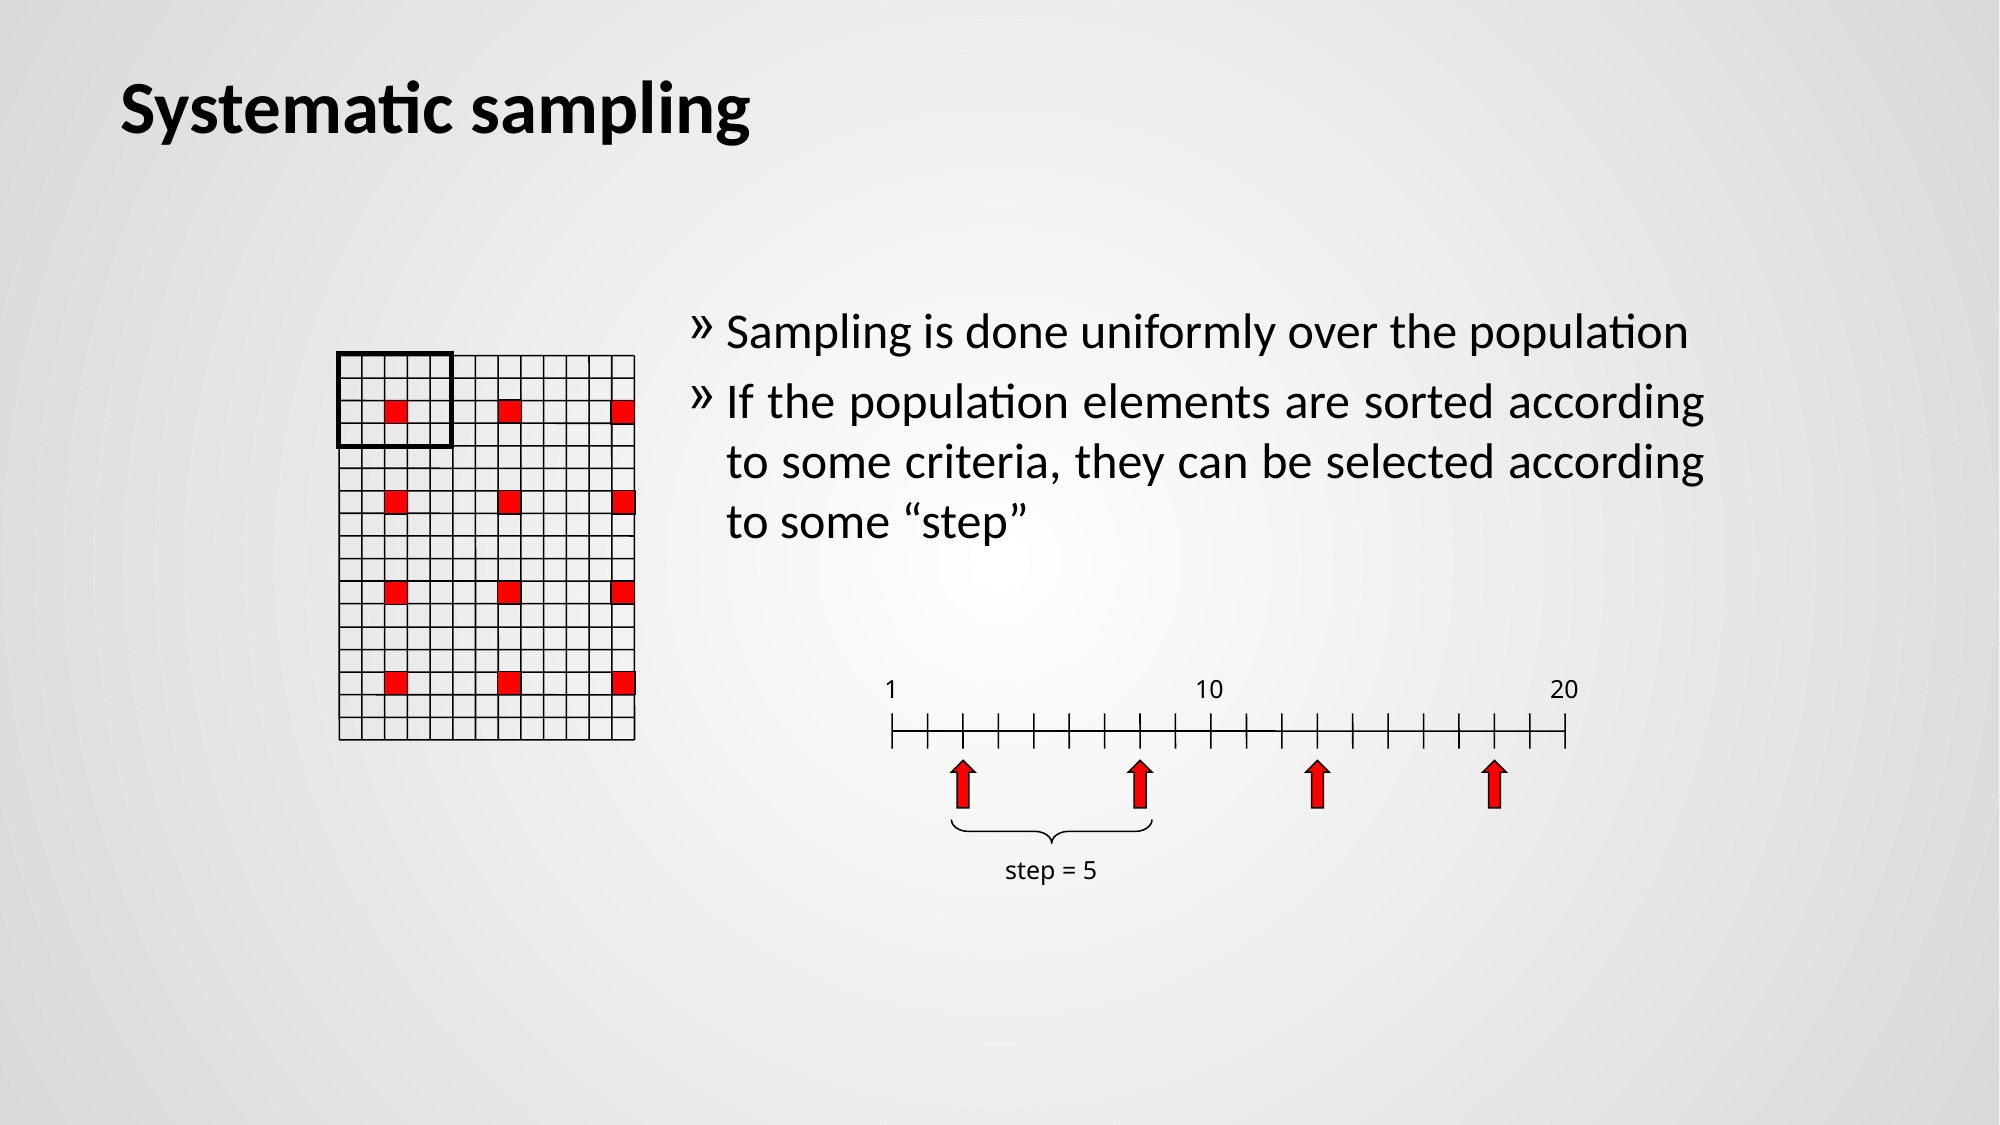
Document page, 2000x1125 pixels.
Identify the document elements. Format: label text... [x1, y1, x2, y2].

title Systematic sampling [99, 45, 1900, 162]
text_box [338, 353, 636, 740]
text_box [870, 665, 1596, 894]
text_box Sampling is done uniformly over the population If the population elements are sorted according to some criteria, they can be selected according to some “step” [373, 291, 1721, 728]
